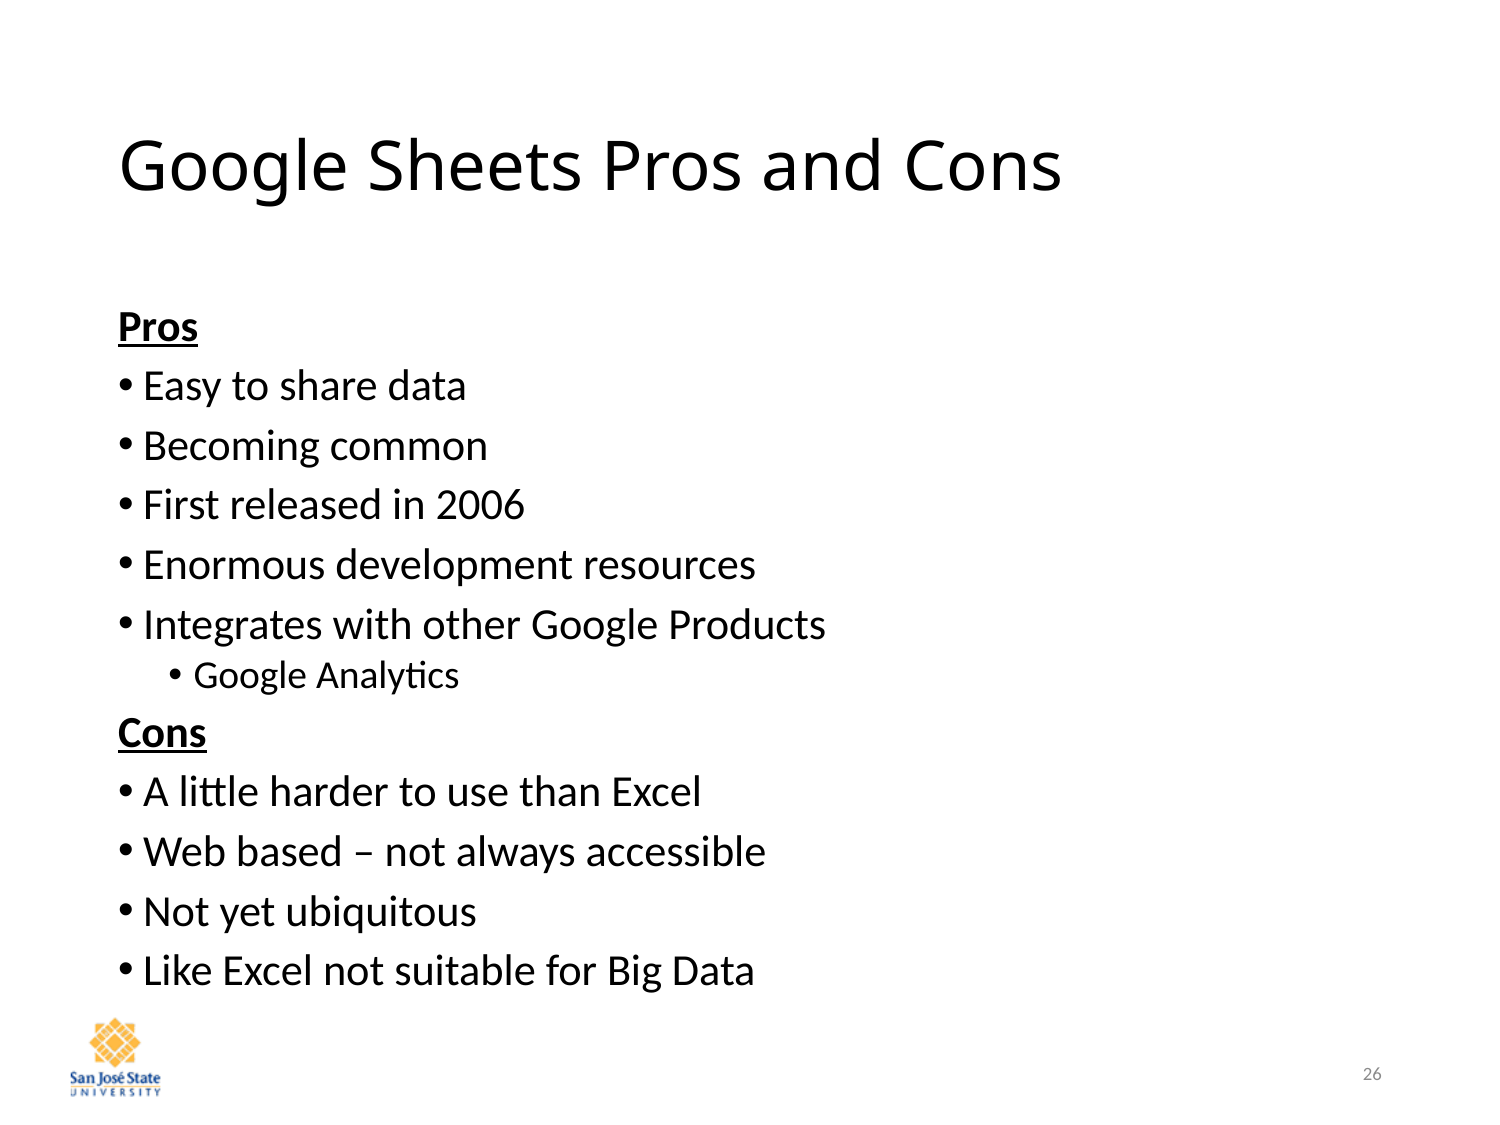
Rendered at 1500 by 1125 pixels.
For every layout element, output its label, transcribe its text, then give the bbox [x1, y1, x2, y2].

list Pros Easy to share data Becoming common First released in 2006 Enormous development resources Integrates with other Google Products Google Analytics Cons A little harder to use than Excel Web based – not always accessible Not yet ubiquitous Like Excel not suitable for Big Data [103, 295, 1397, 1010]
picture [60, 1012, 166, 1112]
title Google Sheets Pros and Cons [103, 59, 1397, 278]
slide_number 26 [1059, 1042, 1397, 1103]
